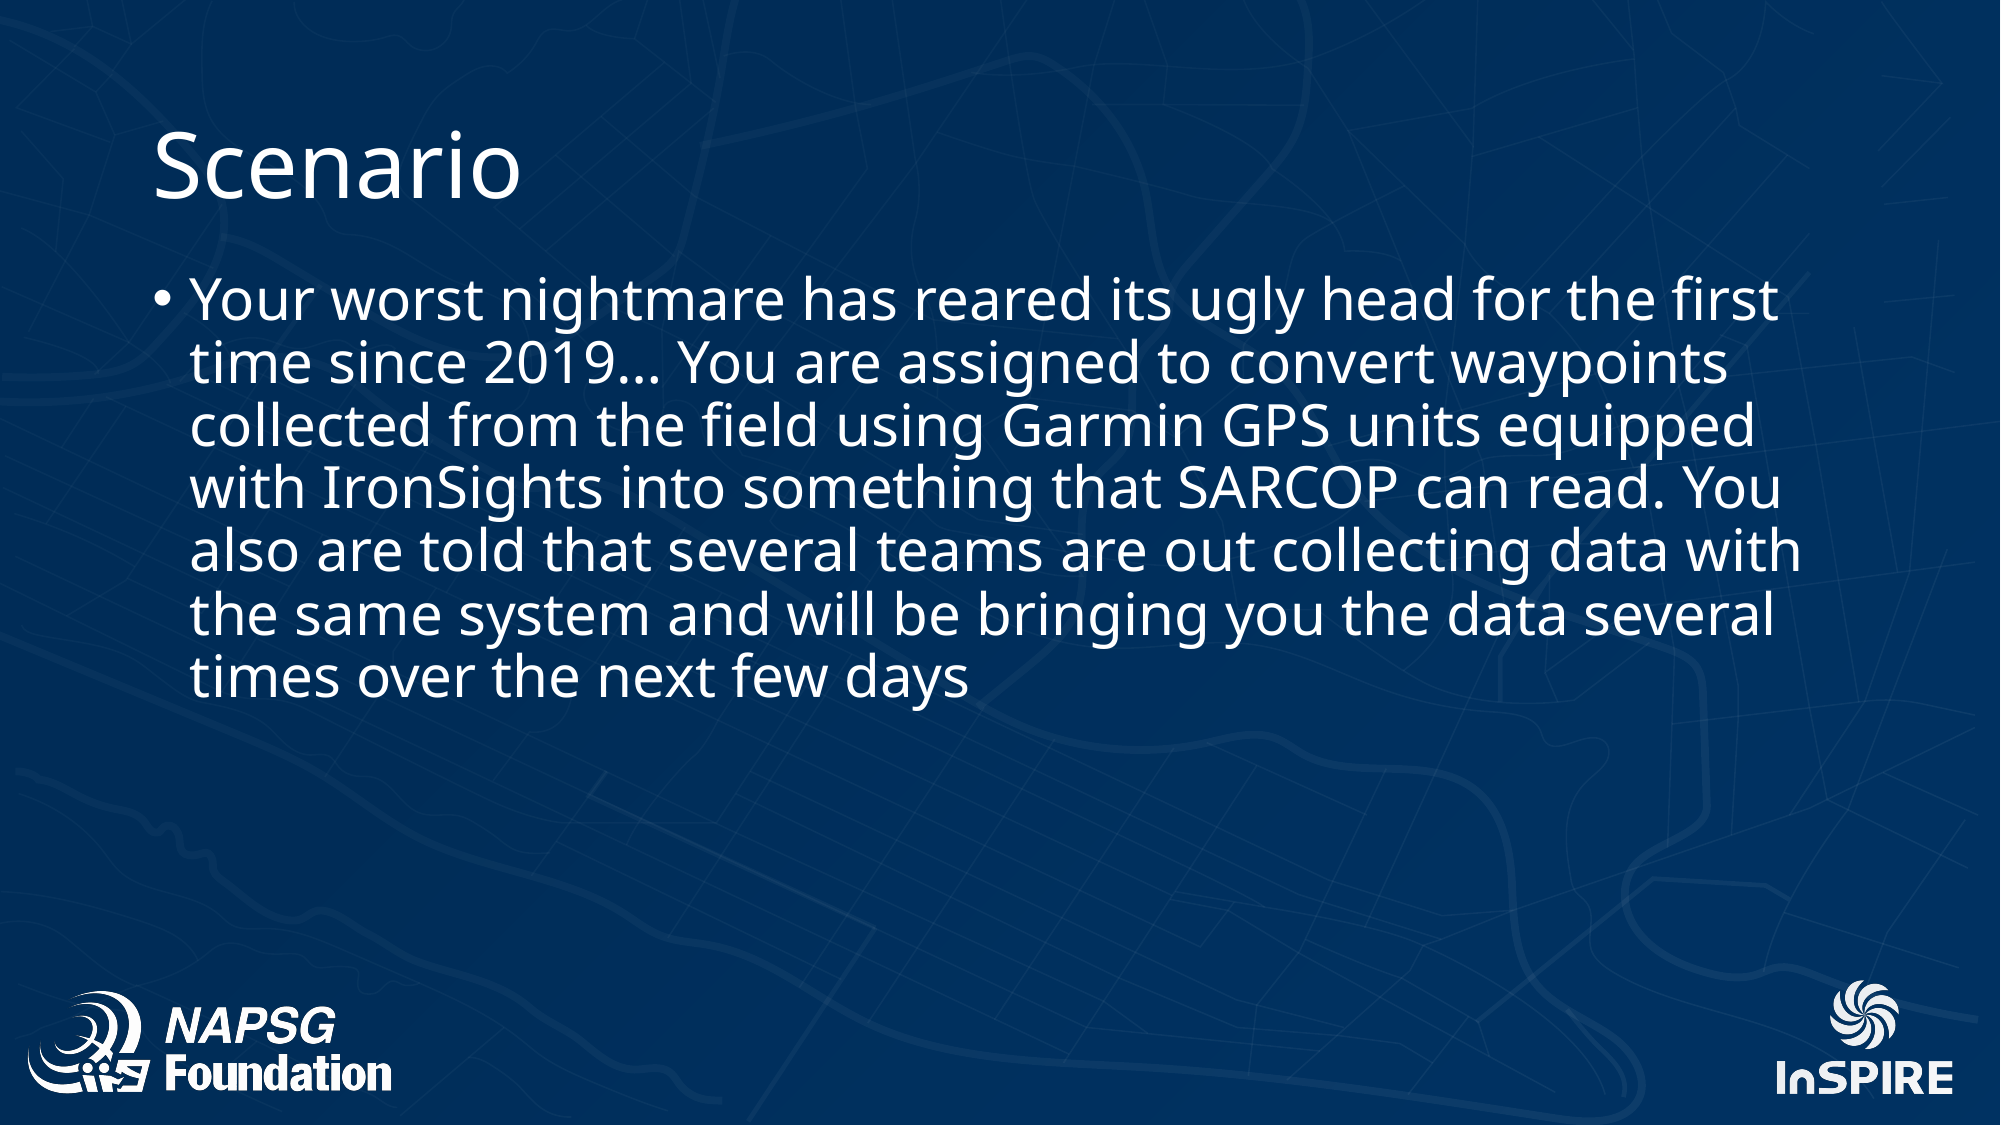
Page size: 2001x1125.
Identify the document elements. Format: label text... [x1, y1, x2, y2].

title Scenario [137, 59, 1863, 262]
picture [20, 985, 398, 1099]
list Your worst nightmare has reared its ugly head for the first time since 2019… You are assigned to convert waypoints collected from the field using Garmin GPS units equipped with IronSights into something that SARCOP can read. You also are told that several teams are out collecting data with the same system and will be bringing you the data several times over the next few days [137, 262, 1863, 977]
picture [1770, 974, 1959, 1099]
